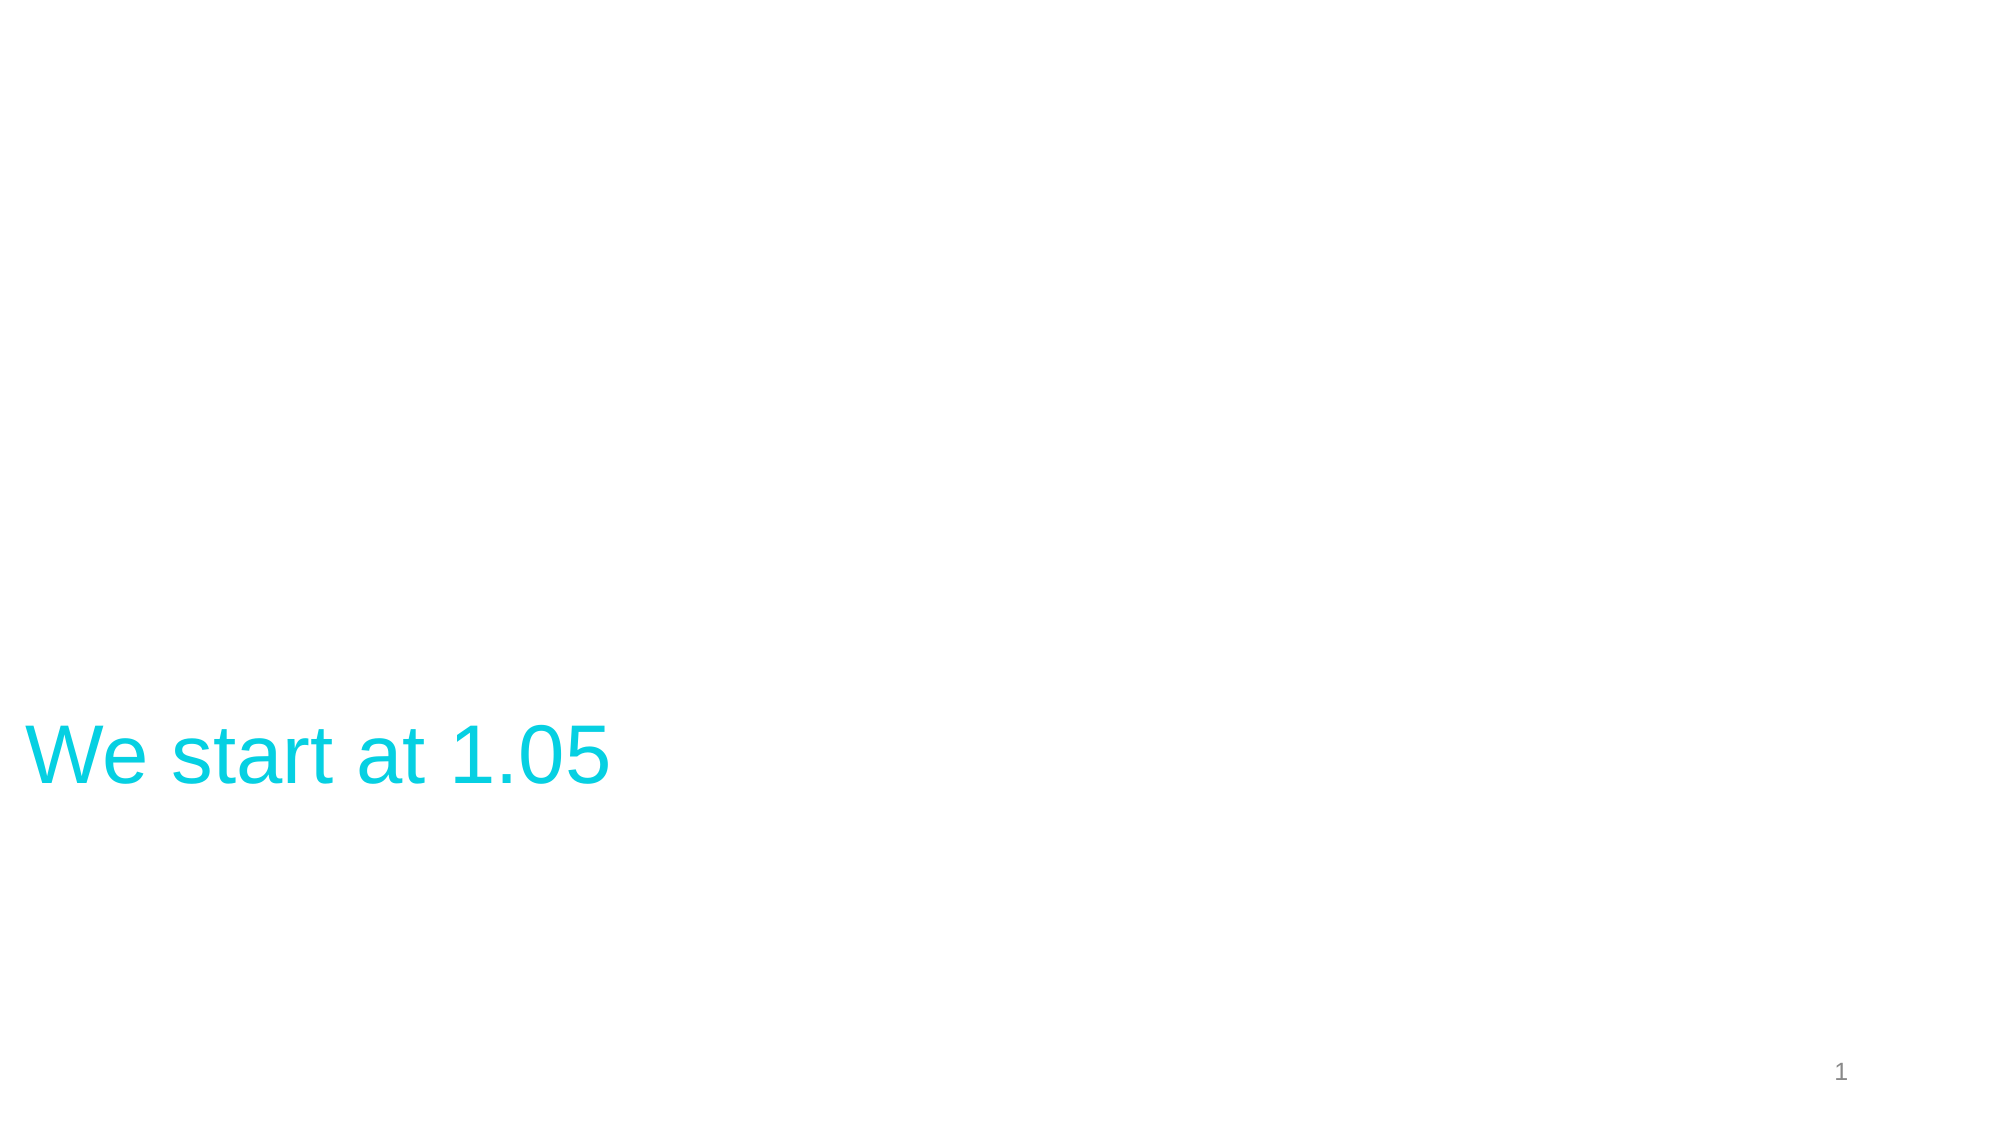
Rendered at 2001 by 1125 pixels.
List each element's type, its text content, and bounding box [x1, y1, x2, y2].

title We start at 1.05 [23, 698, 1061, 889]
slide_number ‹#› [1498, 1054, 1998, 1125]
